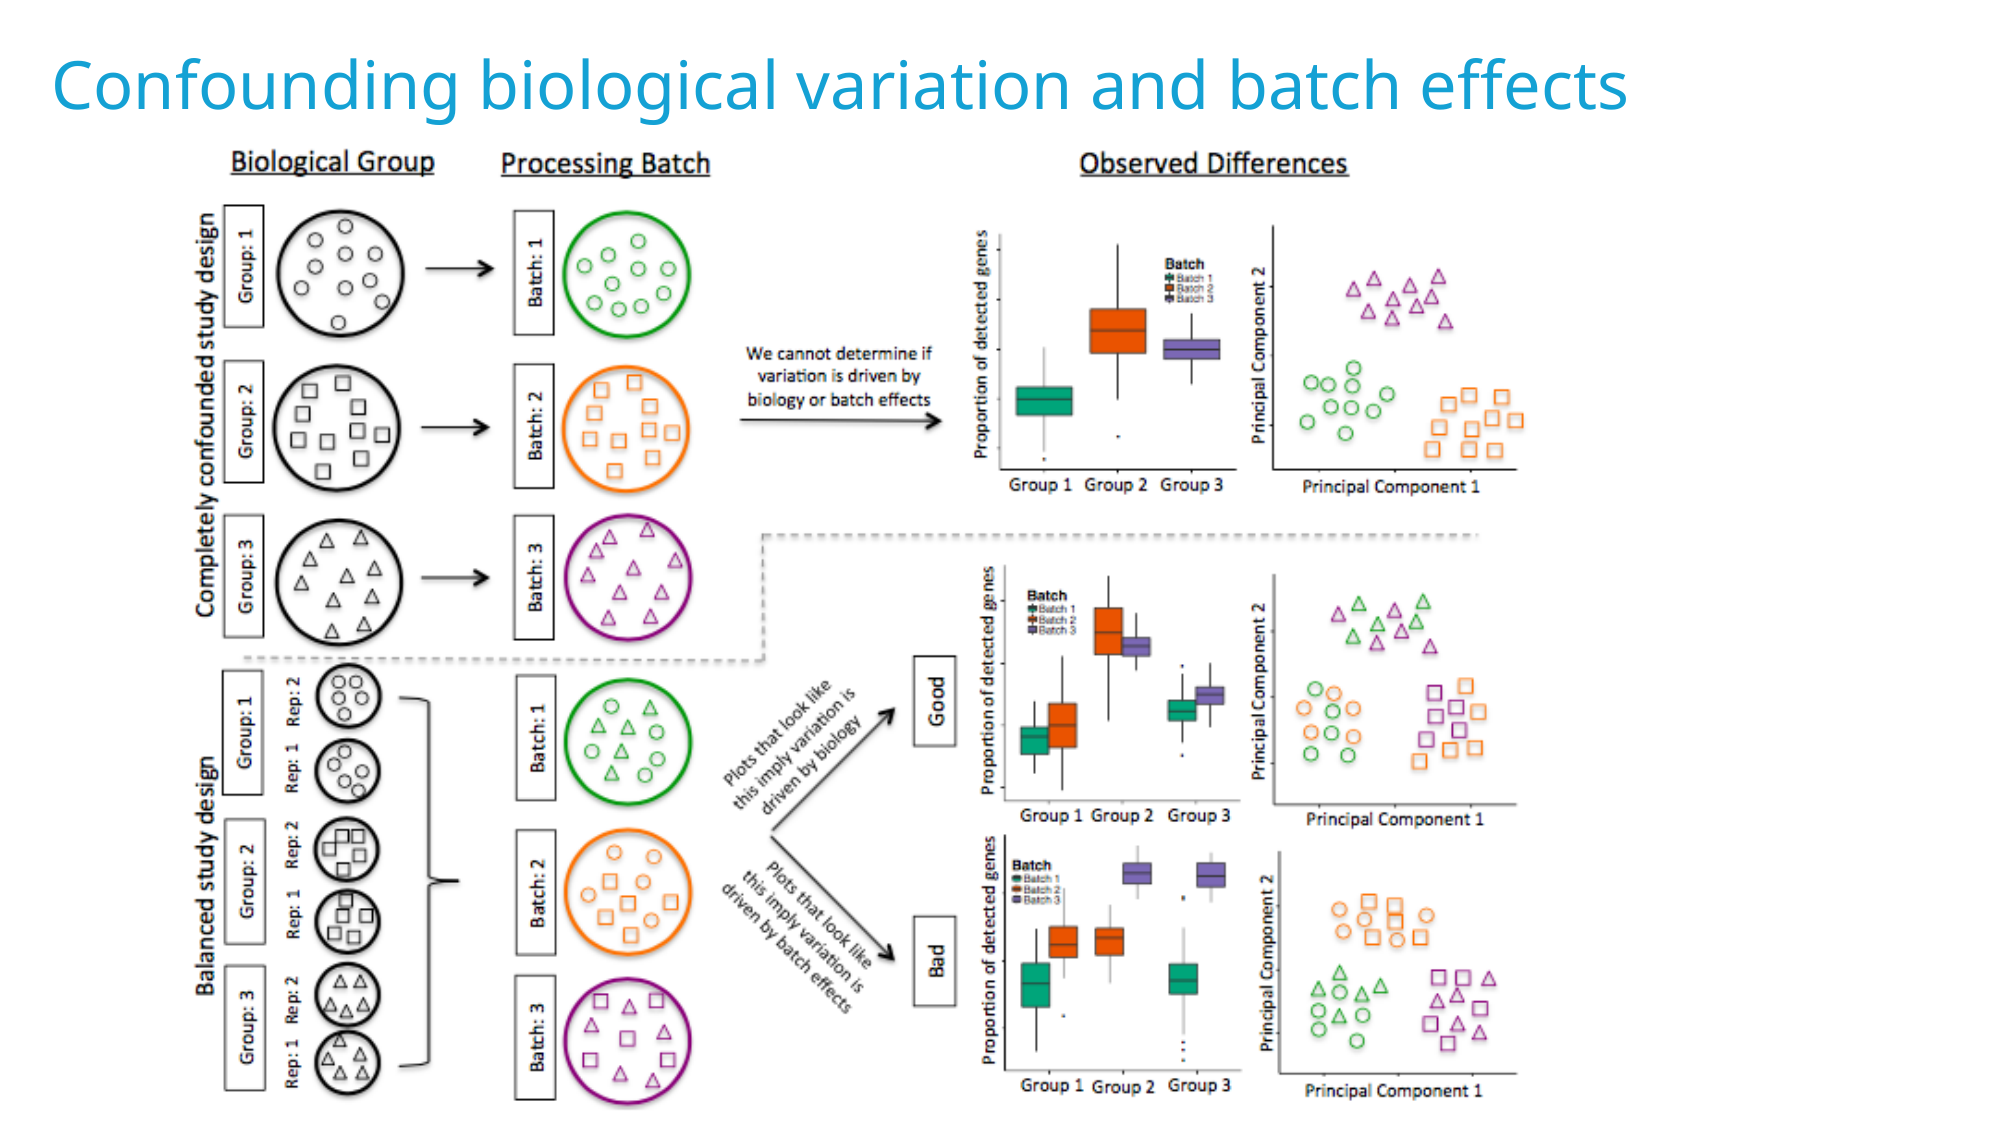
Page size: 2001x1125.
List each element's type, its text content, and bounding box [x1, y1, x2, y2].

picture [152, 146, 1548, 1125]
text_box Confounding biological variation and batch effects [36, 44, 2000, 212]
